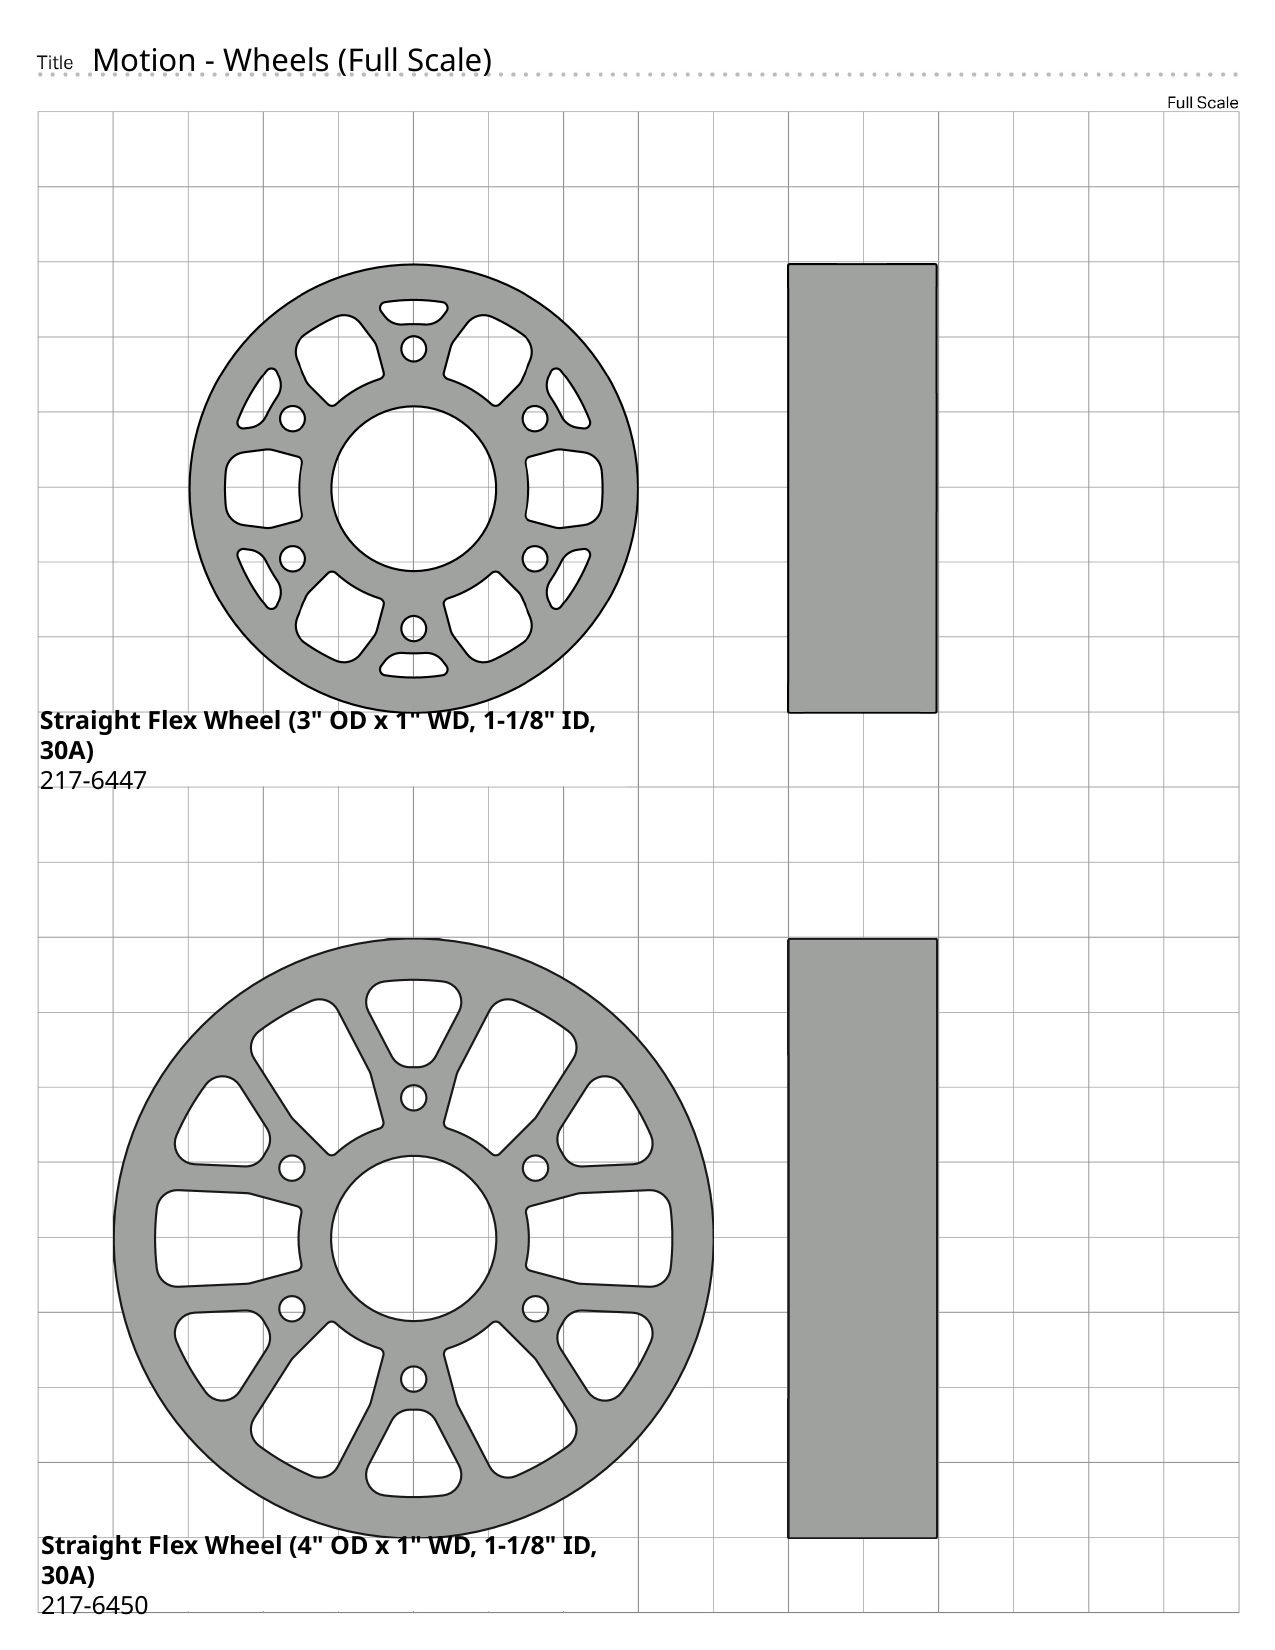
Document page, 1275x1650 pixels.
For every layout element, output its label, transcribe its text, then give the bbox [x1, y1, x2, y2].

title Motion - Wheels (Full Scale) [92, 40, 1241, 75]
picture [0, 0, 1275, 1650]
text_box Straight Flex Wheel (4" OD x 1" WD, 1-1/8" ID, 30A) 217-6450 [41, 1538, 627, 1612]
text_box Straight Flex Wheel (3" OD x 1" WD, 1-1/8" ID, 30A) 217-6447 [39, 713, 626, 787]
